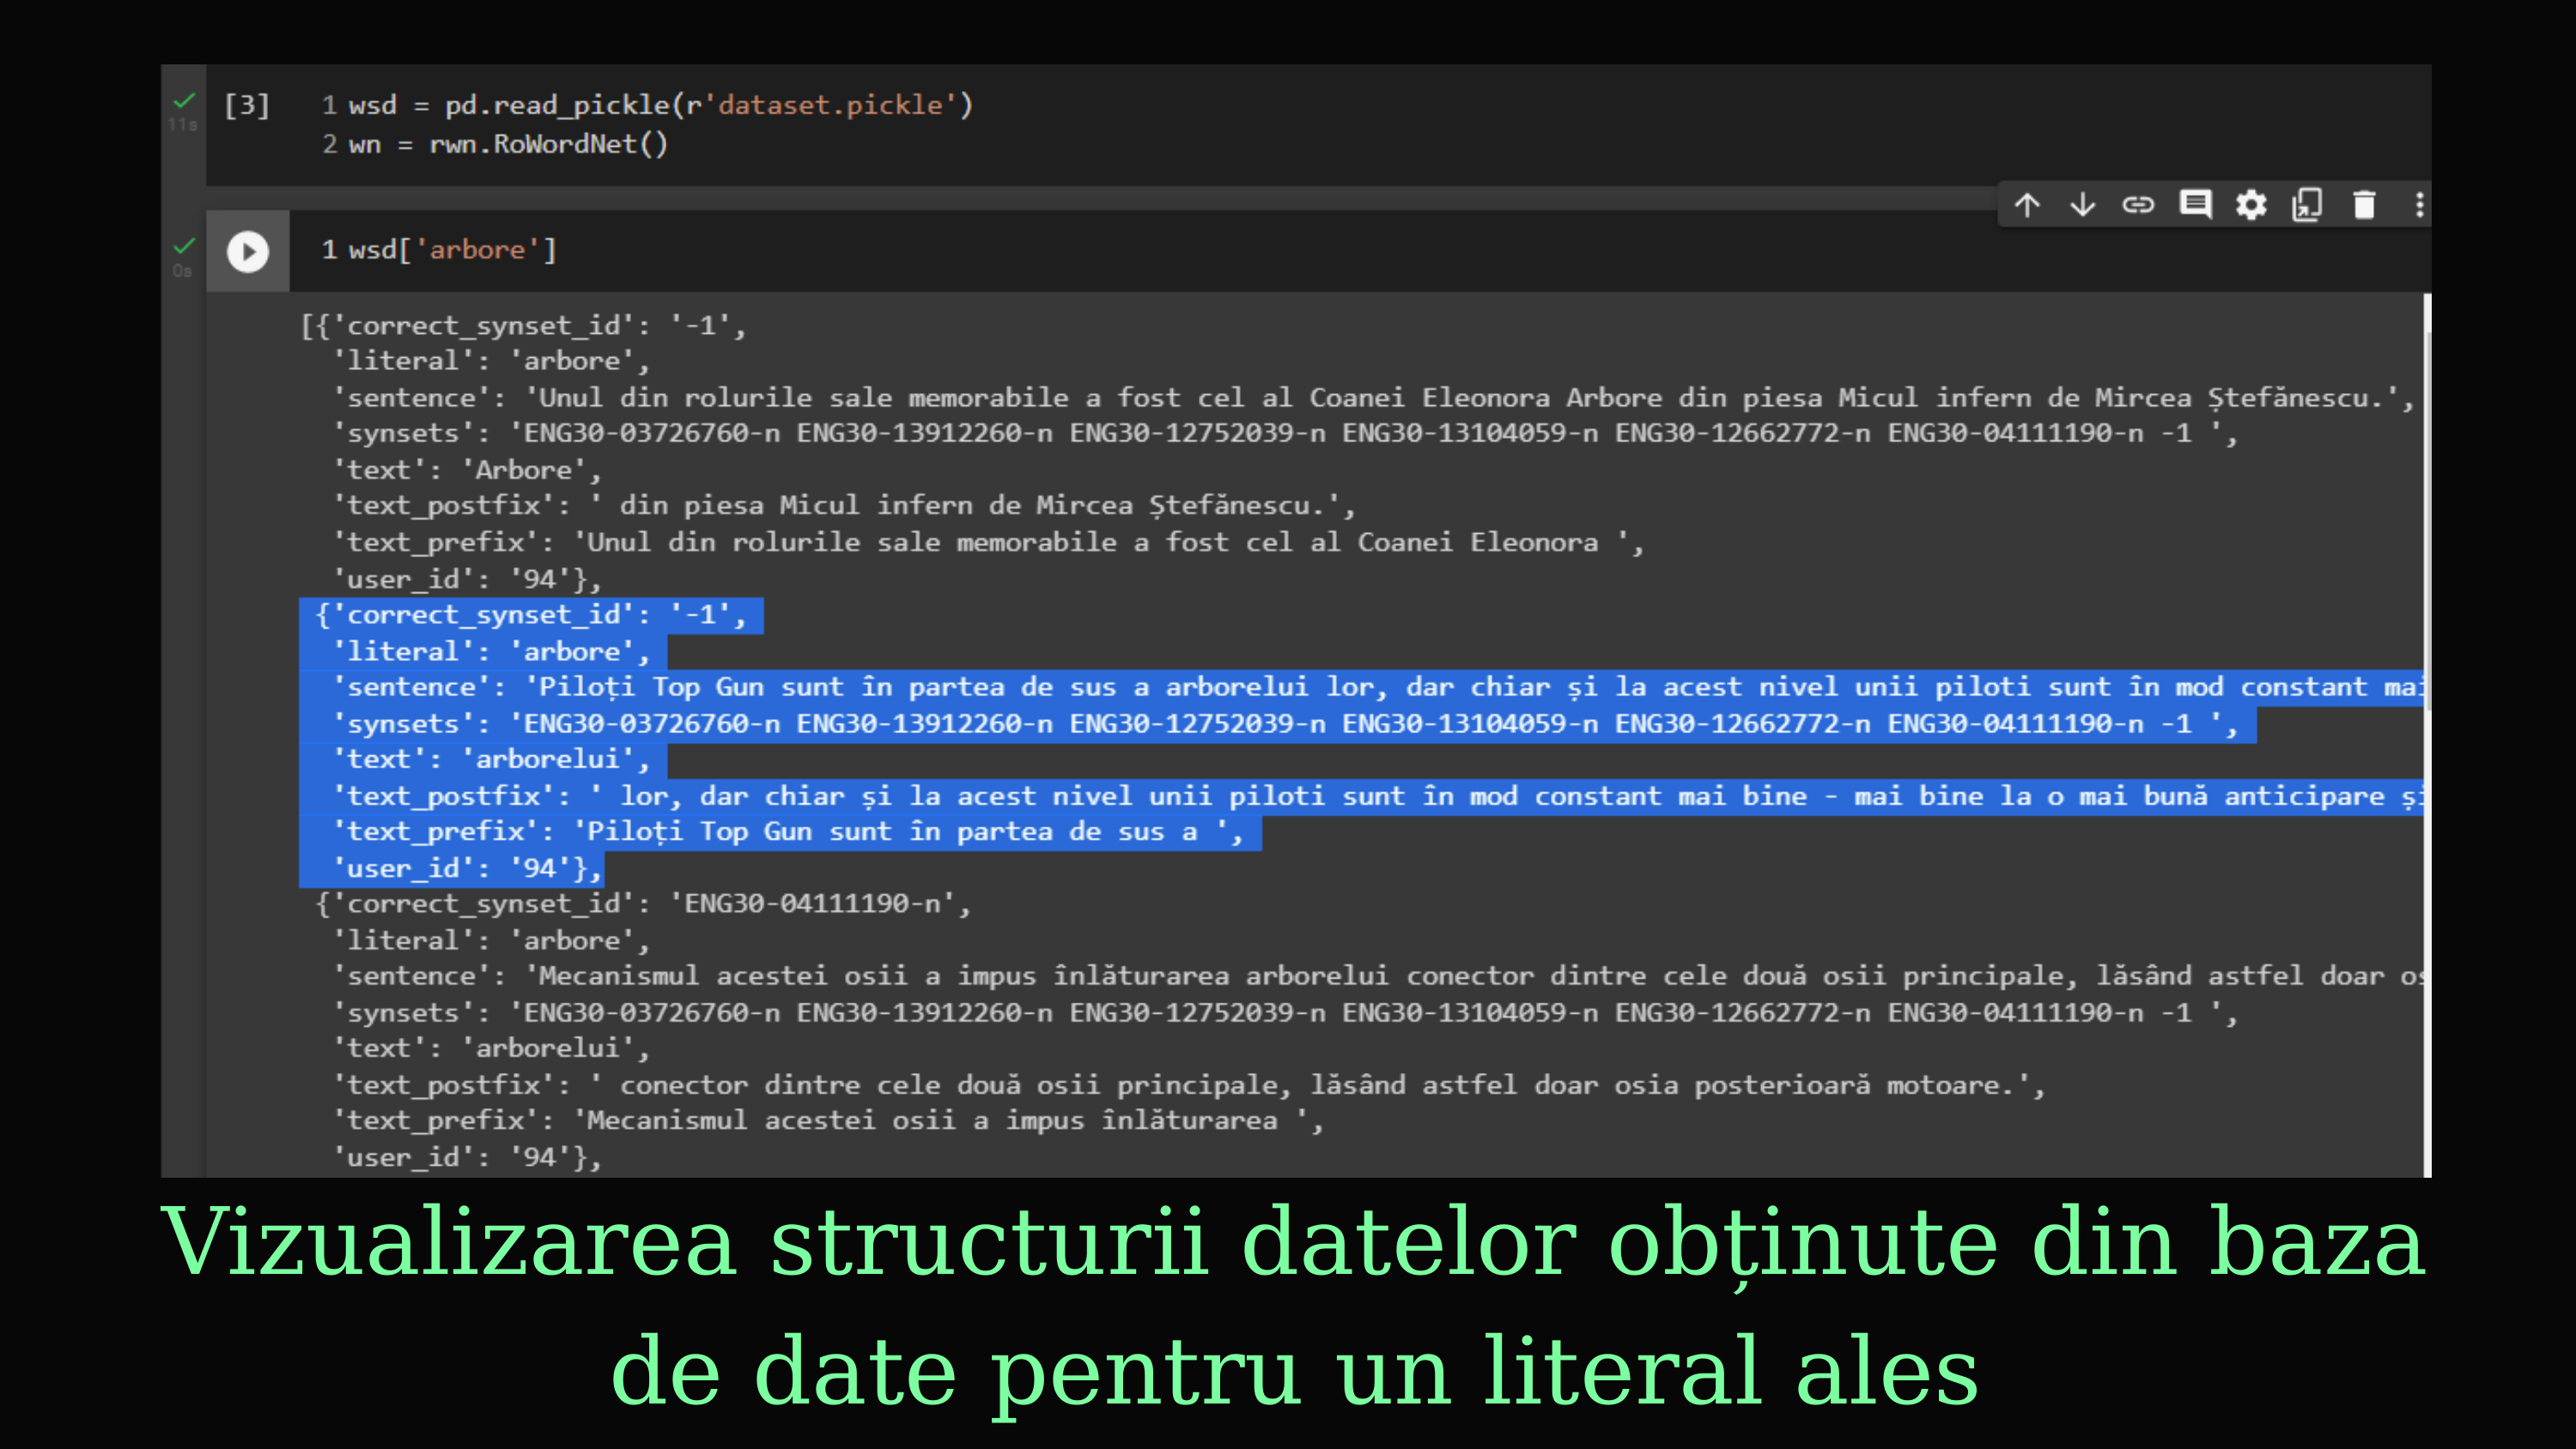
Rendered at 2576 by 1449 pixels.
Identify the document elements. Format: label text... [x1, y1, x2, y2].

picture [161, 64, 2432, 1178]
text_box Vizualizarea structurii datelor obținute din baza de date pentru un literal ales [161, 1187, 2432, 1423]
